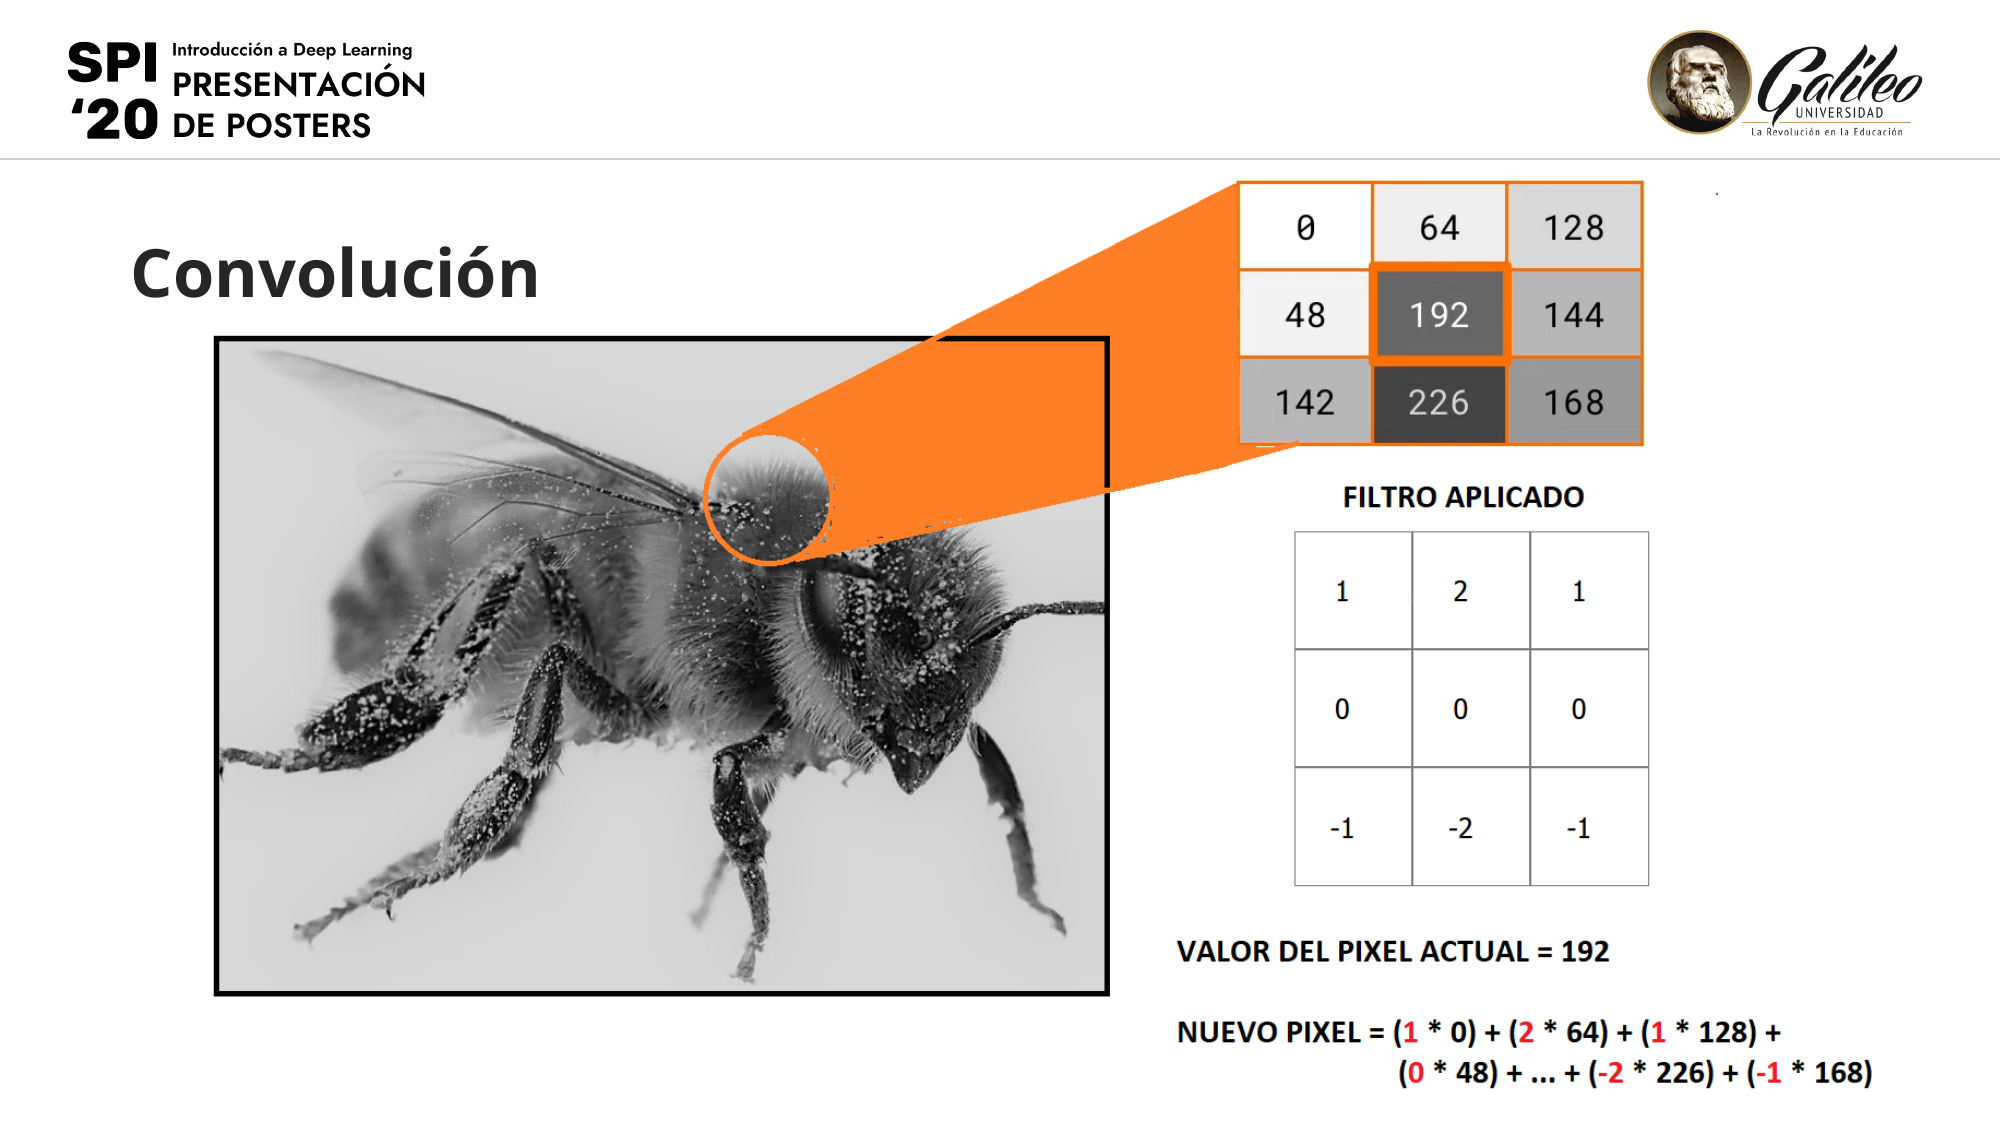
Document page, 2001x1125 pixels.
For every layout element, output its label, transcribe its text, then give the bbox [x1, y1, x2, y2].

picture [57, 39, 436, 140]
text_box Convolución [115, 223, 192, 319]
picture [192, 160, 1885, 1121]
picture [1640, 27, 1929, 138]
